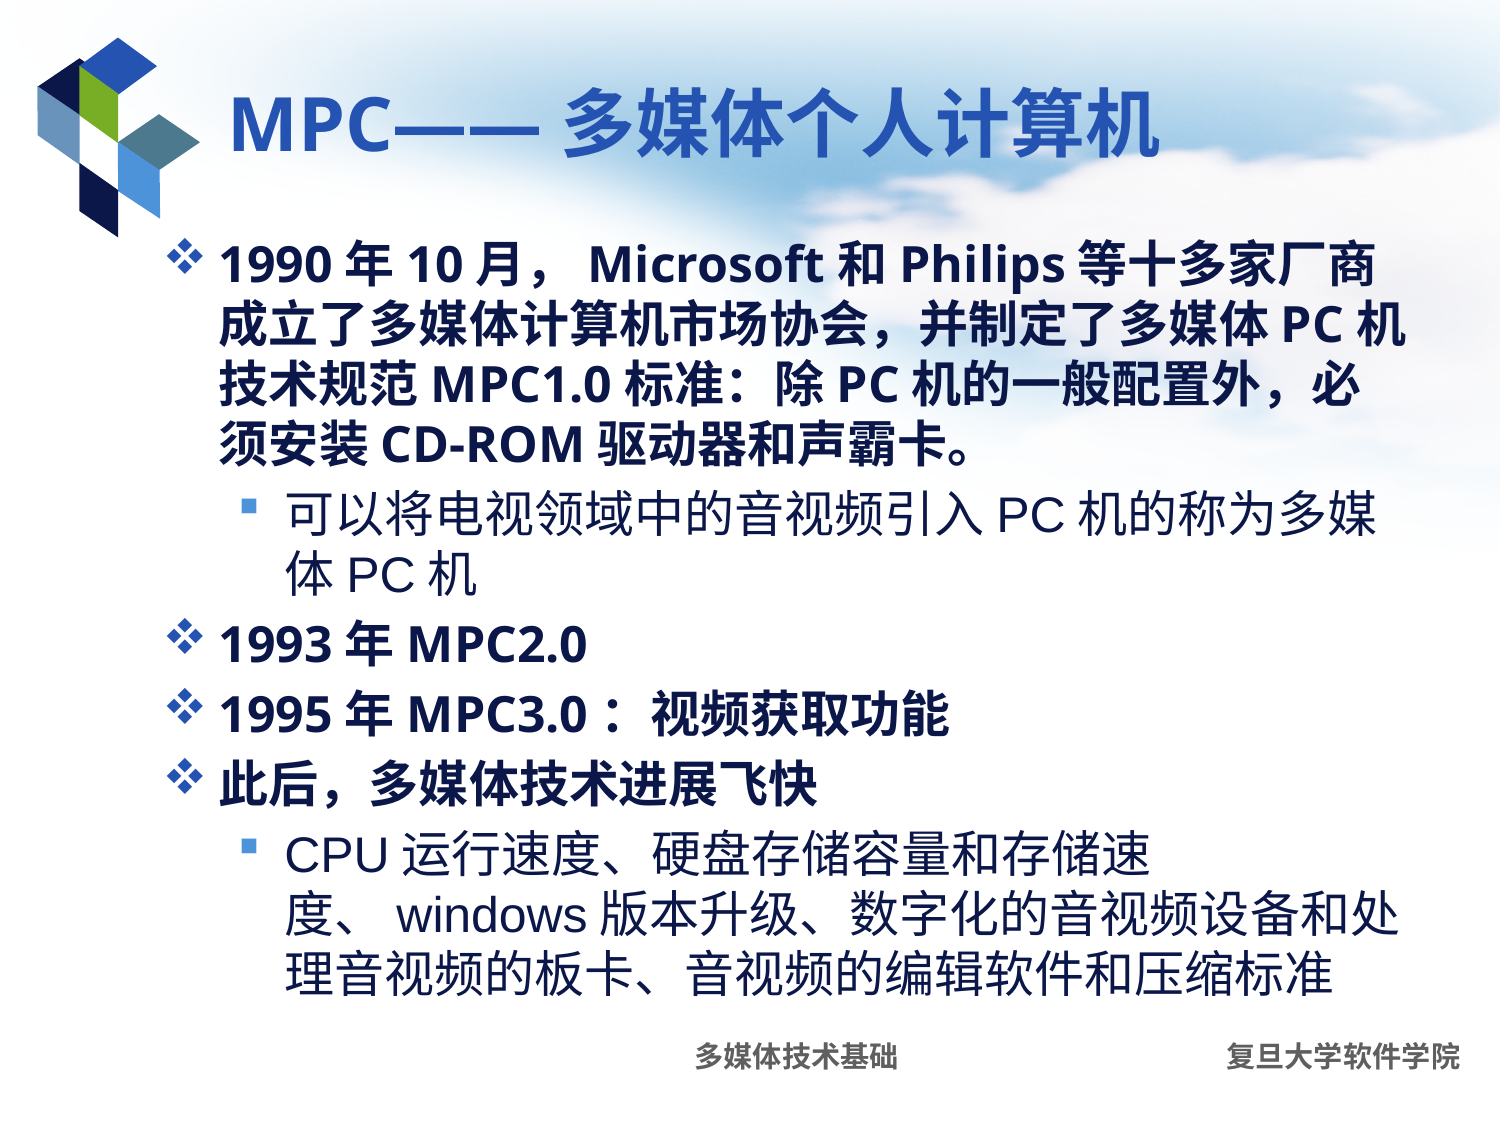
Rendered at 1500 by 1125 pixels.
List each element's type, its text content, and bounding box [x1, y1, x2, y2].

slide_number 多媒体技术基础 [563, 1031, 915, 1088]
list 1990年10月，Microsoft和Philips等十多家厂商成立了多媒体计算机市场协会，并制定了多媒体PC机技术规范MPC1.0标准：除PC机的一般配置外，必须安装CD-ROM驱动器和声霸卡。 可以将电视领域中的音视频引入PC机的称为多媒体PC机 1993年MPC2.0 1995年MPC3.0：视频获取功能 此后，多媒体技术进展飞快 CPU运行速度、硬盘存储容量和存储速度、windows版本升级、数字化的音视频设备和处理音视频的板卡、音视频的编辑软件和压缩标准 [147, 224, 1426, 997]
picture [0, 0, 1500, 588]
title MPC——多媒体个人计算机 [212, 74, 1376, 168]
